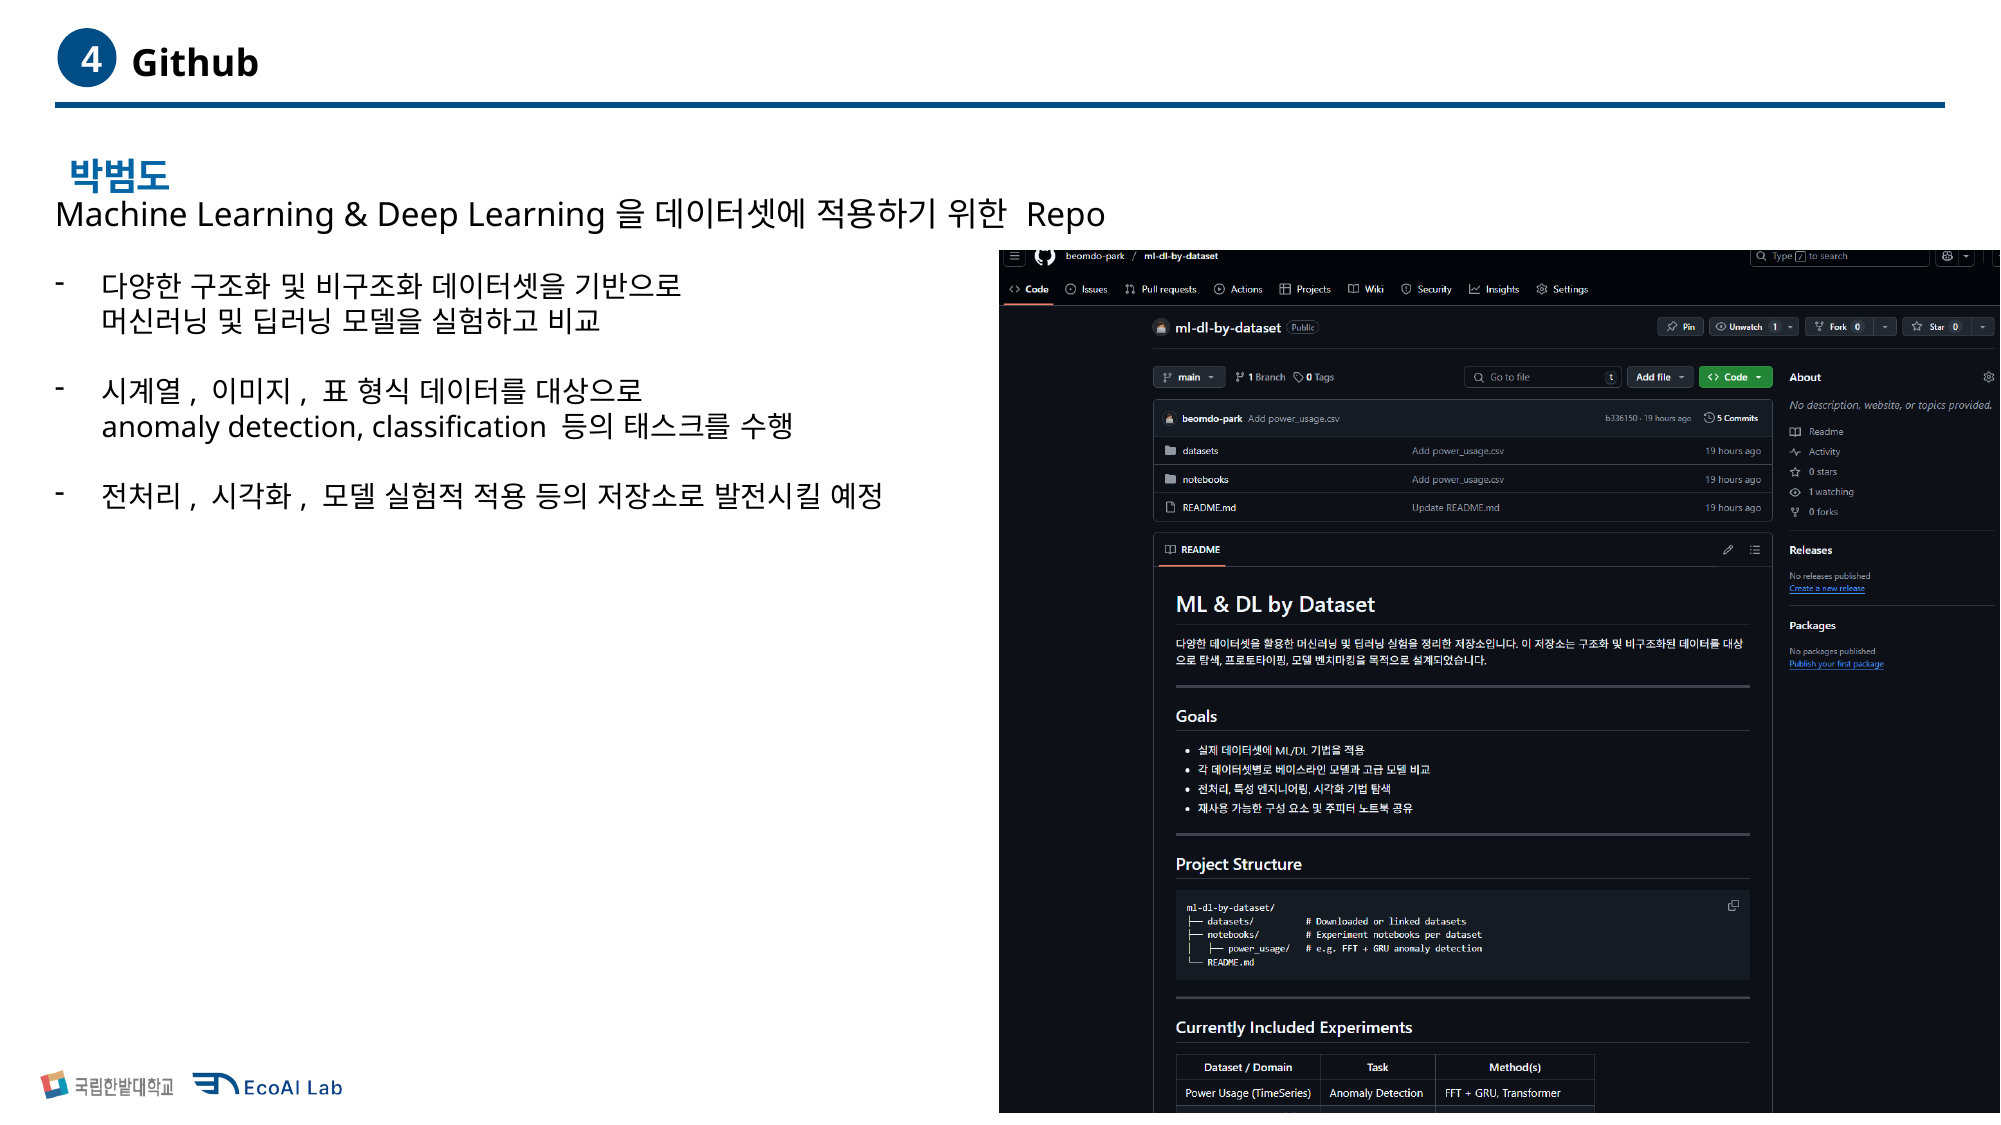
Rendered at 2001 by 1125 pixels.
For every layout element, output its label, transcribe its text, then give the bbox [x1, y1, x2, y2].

picture [999, 249, 2000, 1114]
text_box Machine Learning & Deep Learning을 데이터셋에 적용하기 위한 Repo 다양한 구조화 및 비구조화 데이터셋을 기반으로 머신러닝 및 딥러닝 모델을 실험하고 비교 시계열, 이미지, 표 형식 데이터를 대상으로 anomaly detection, classification 등의 태스크를 수행 전처리, 시각화, 모델 실험적 적용 등의 저장소로 발전시킬 예정 [39, 186, 1415, 521]
picture [40, 1070, 173, 1099]
text_box 4 [55, 26, 116, 89]
picture [191, 1072, 342, 1095]
text_box 박범도 [55, 122, 1056, 186]
text_box Github [116, 8, 1886, 92]
